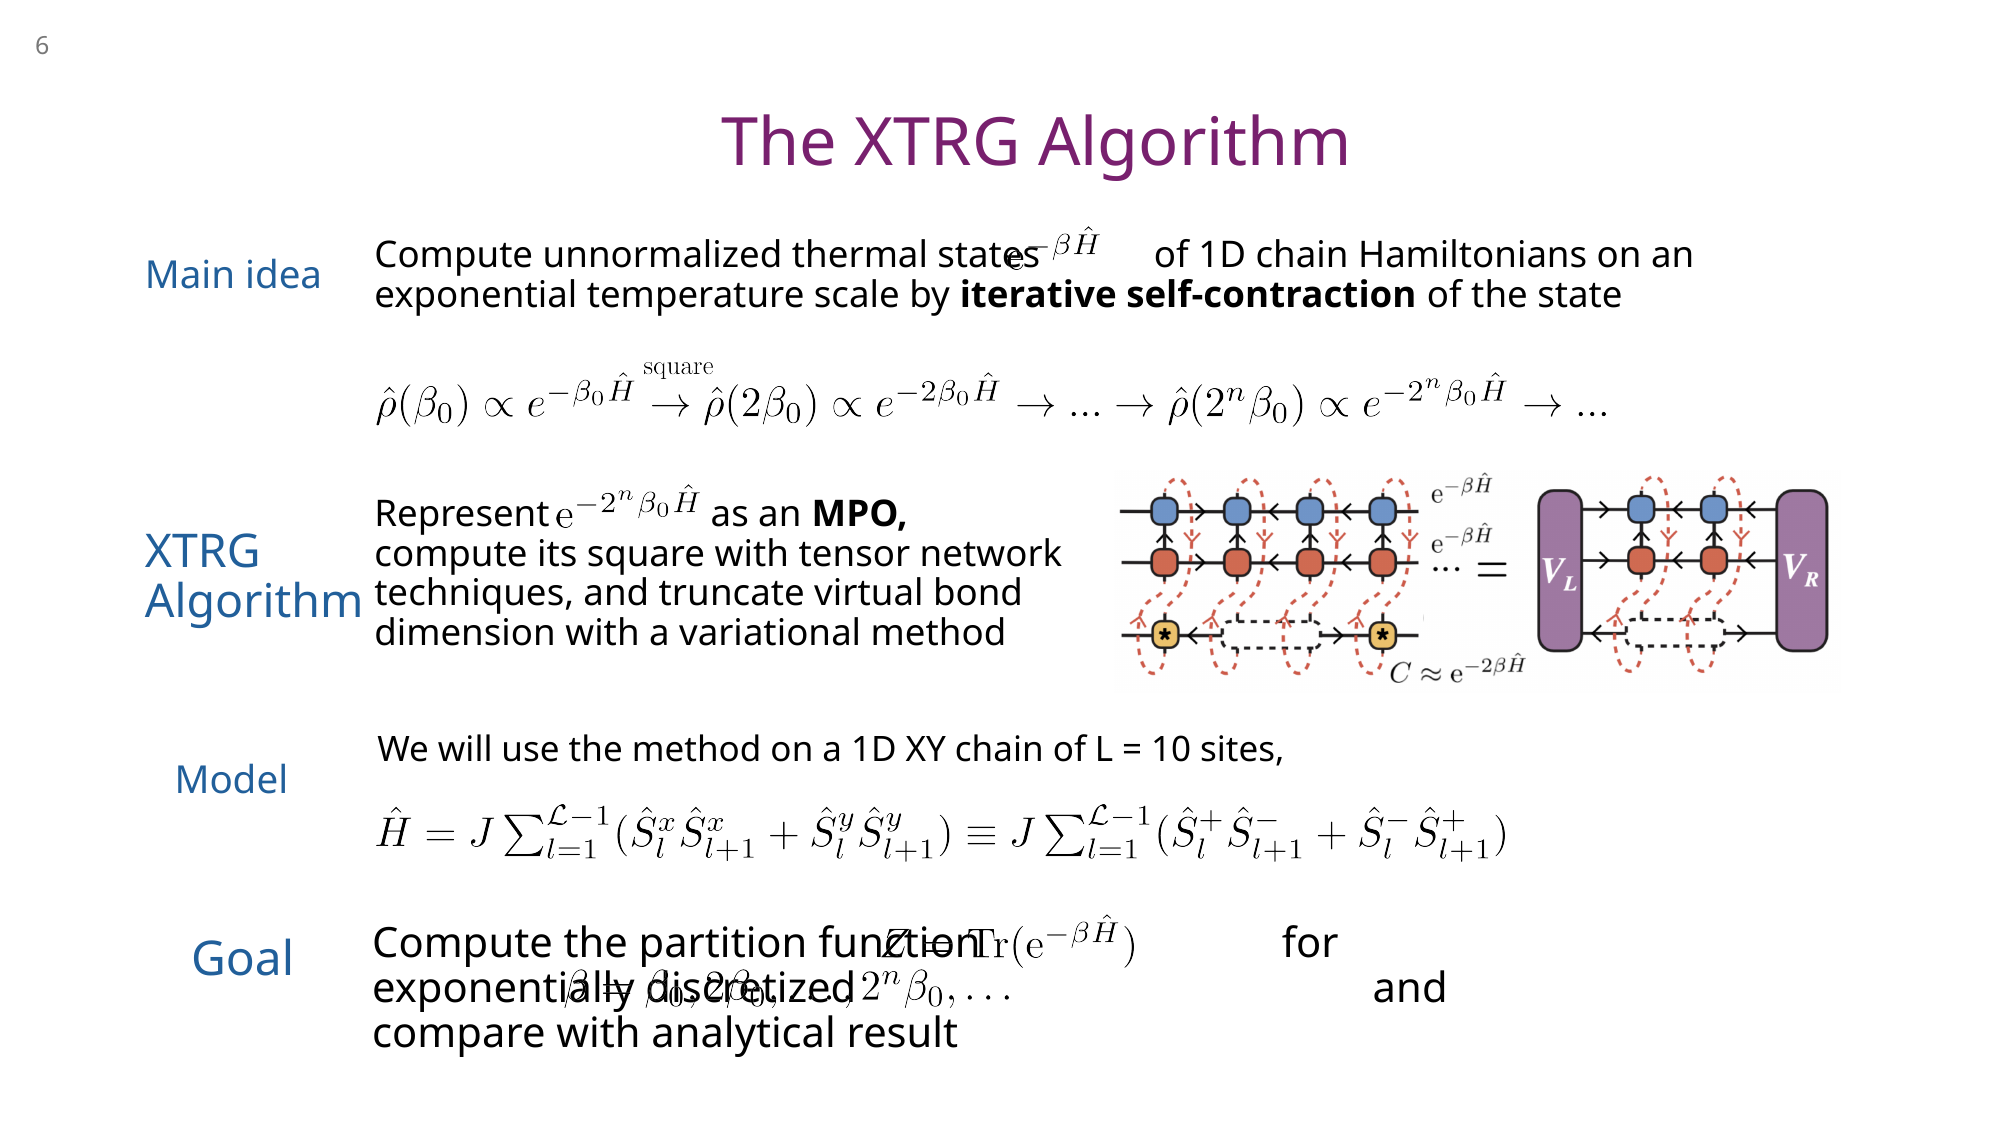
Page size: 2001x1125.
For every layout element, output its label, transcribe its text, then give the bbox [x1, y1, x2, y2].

picture [555, 484, 700, 529]
text_box 6 [20, 16, 62, 77]
picture [1114, 470, 1842, 694]
text_box We will use the method on a 1D XY chain of L = 10 sites, [362, 723, 1416, 804]
text_box Compute the partition function for exponentially discretized and compare with analytical result [357, 914, 1613, 1088]
text_box XTRG Algorithm [129, 519, 359, 684]
text_box Compute unnormalized thermal states of 1D chain Hamiltonians on an exponential temperature scale by iterative self-contraction of the state [359, 228, 1728, 350]
picture [375, 803, 1505, 863]
picture [1006, 225, 1100, 270]
text_box Main idea [129, 247, 359, 328]
text_box Represent as an MPO, compute its square with tensor network techniques, and truncate virtual bond dimension with a variational method [359, 487, 1086, 700]
picture [563, 914, 1134, 1008]
text_box Goal [176, 926, 314, 1007]
text_box The XTRG Algorithm [460, 100, 1613, 228]
text_box Model [159, 753, 314, 833]
picture [375, 361, 1606, 427]
